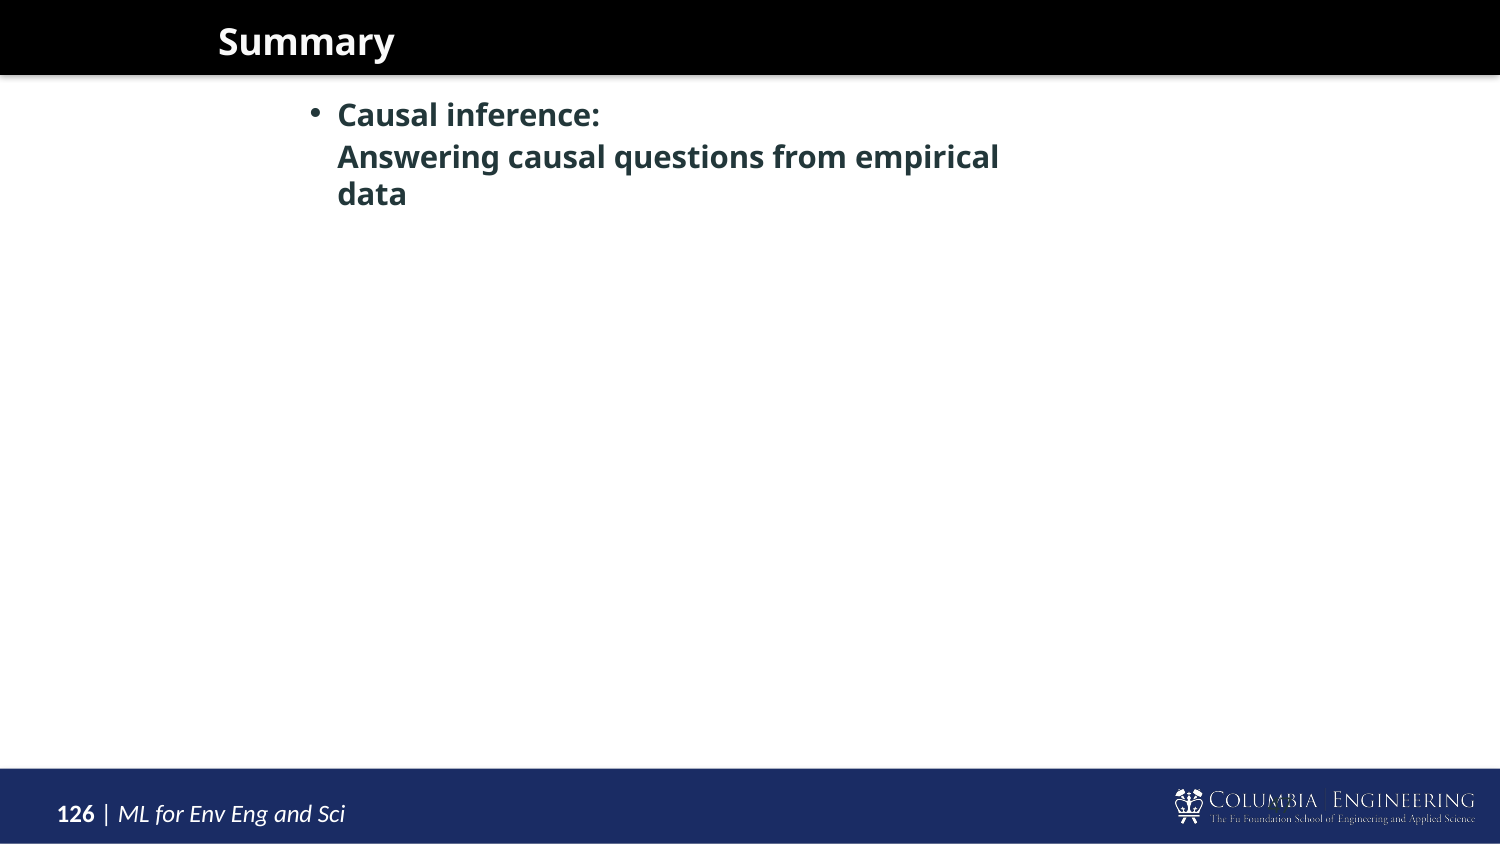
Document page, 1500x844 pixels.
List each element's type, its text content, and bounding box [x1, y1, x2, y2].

text_box 47 [1264, 794, 1295, 819]
text_box Summary Causal inference: Answering causal questions from empirical data [215, 15, 1012, 212]
